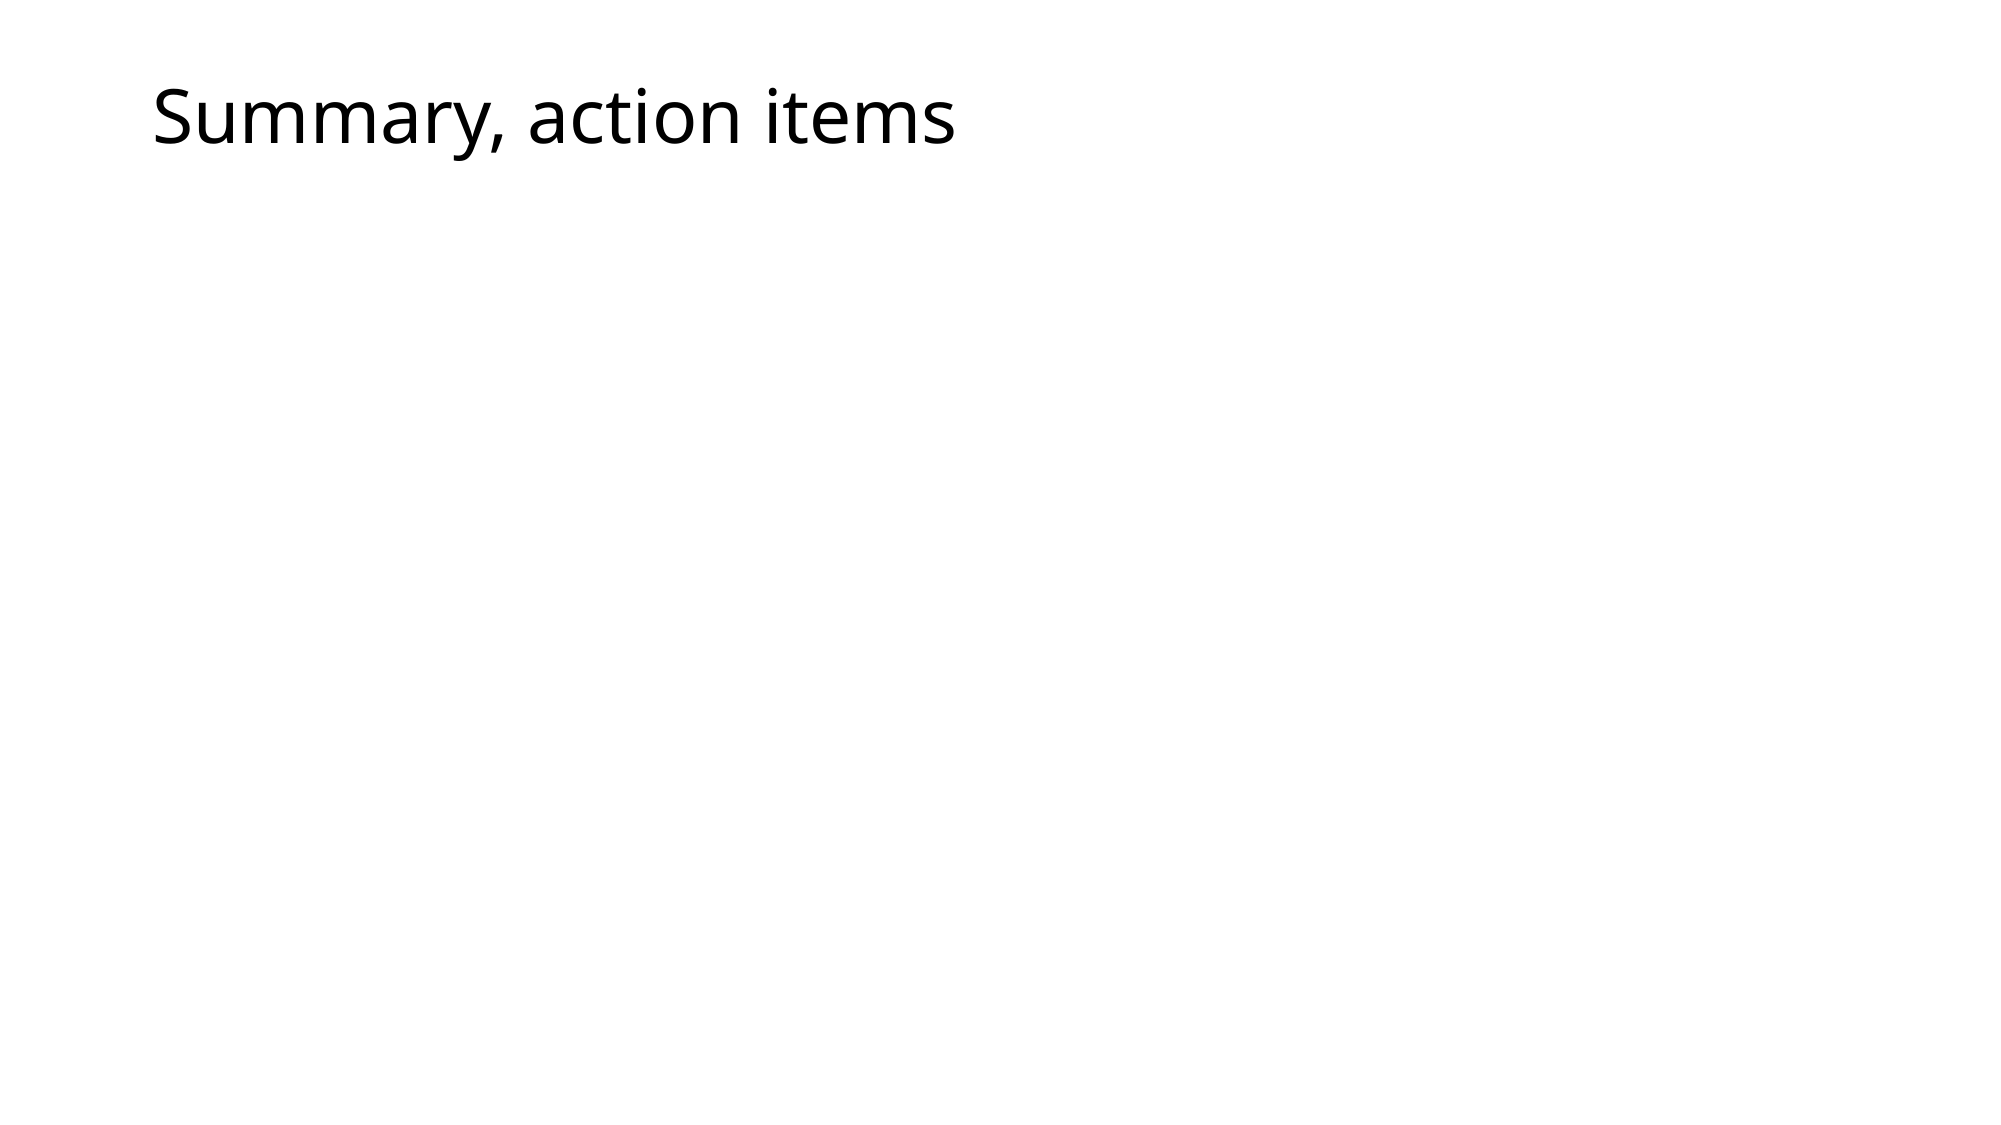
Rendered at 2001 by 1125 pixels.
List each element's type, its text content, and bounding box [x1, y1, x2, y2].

title Summary, action items [137, 59, 1863, 178]
